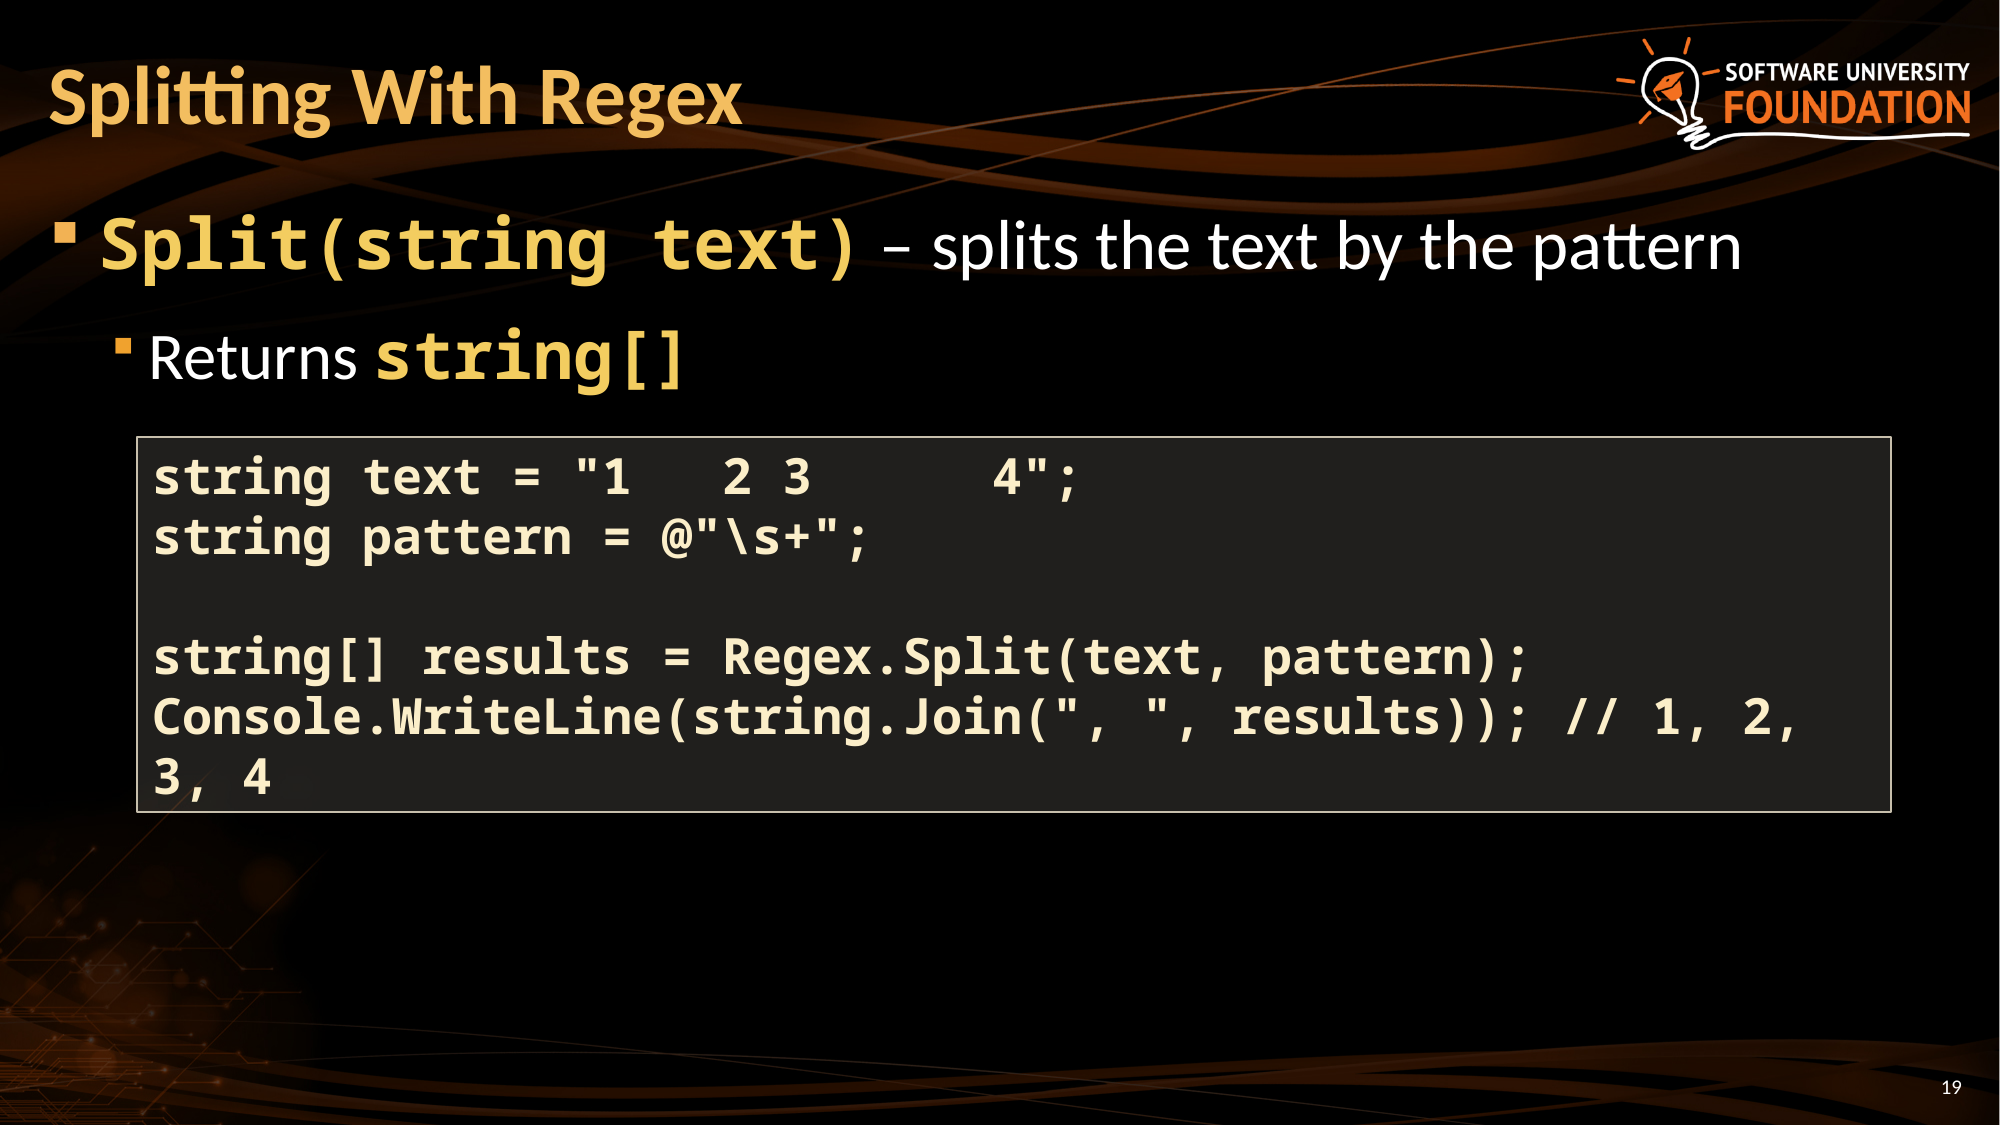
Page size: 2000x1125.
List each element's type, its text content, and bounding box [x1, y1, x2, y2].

picture [0, 0, 2000, 1125]
text_box string text = "1 2 3 4"; string pattern = @"\s+"; string[] results = Regex.Split(text, pattern); Console.WriteLine(string.Join(", ", results)); // 1, 2, 3, 4 [137, 437, 1892, 813]
title Splitting With Regex [30, 6, 1602, 189]
list Split(string text) – splits the text by the pattern Returns string[] [31, 188, 1968, 1103]
